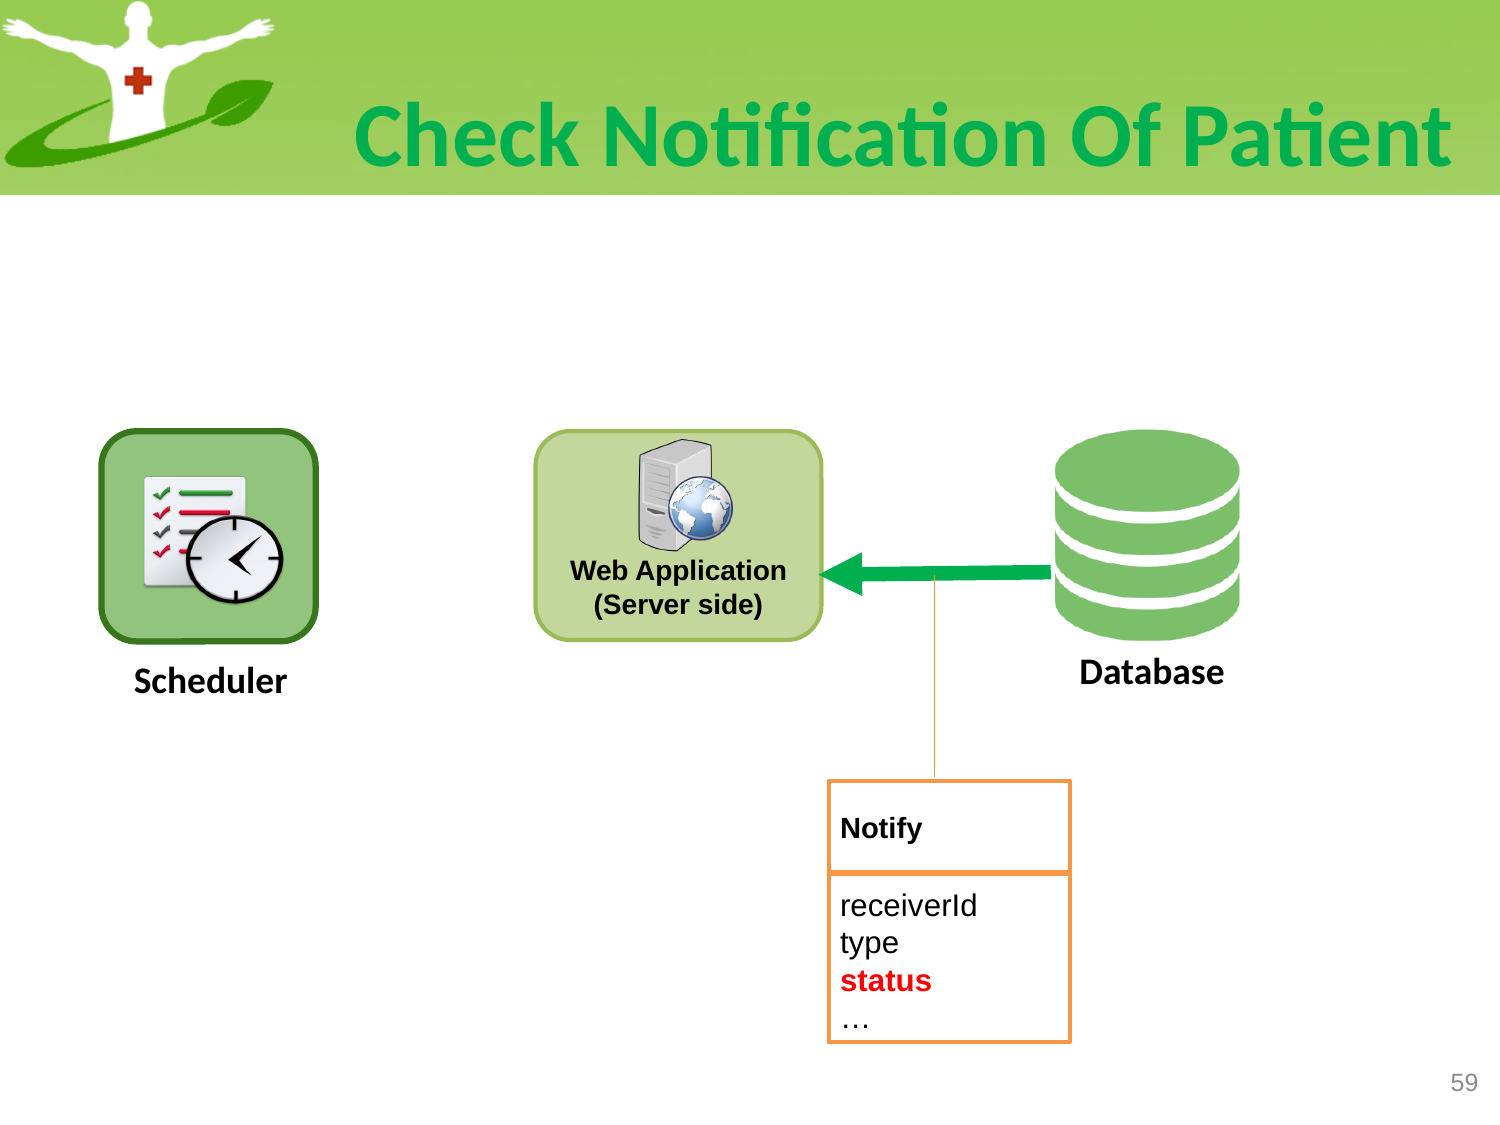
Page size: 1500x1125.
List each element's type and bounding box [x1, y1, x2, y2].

text_box [828, 780, 1071, 1043]
text_box [818, 571, 1051, 575]
picture [0, 0, 1500, 1125]
text_box [101, 430, 316, 642]
